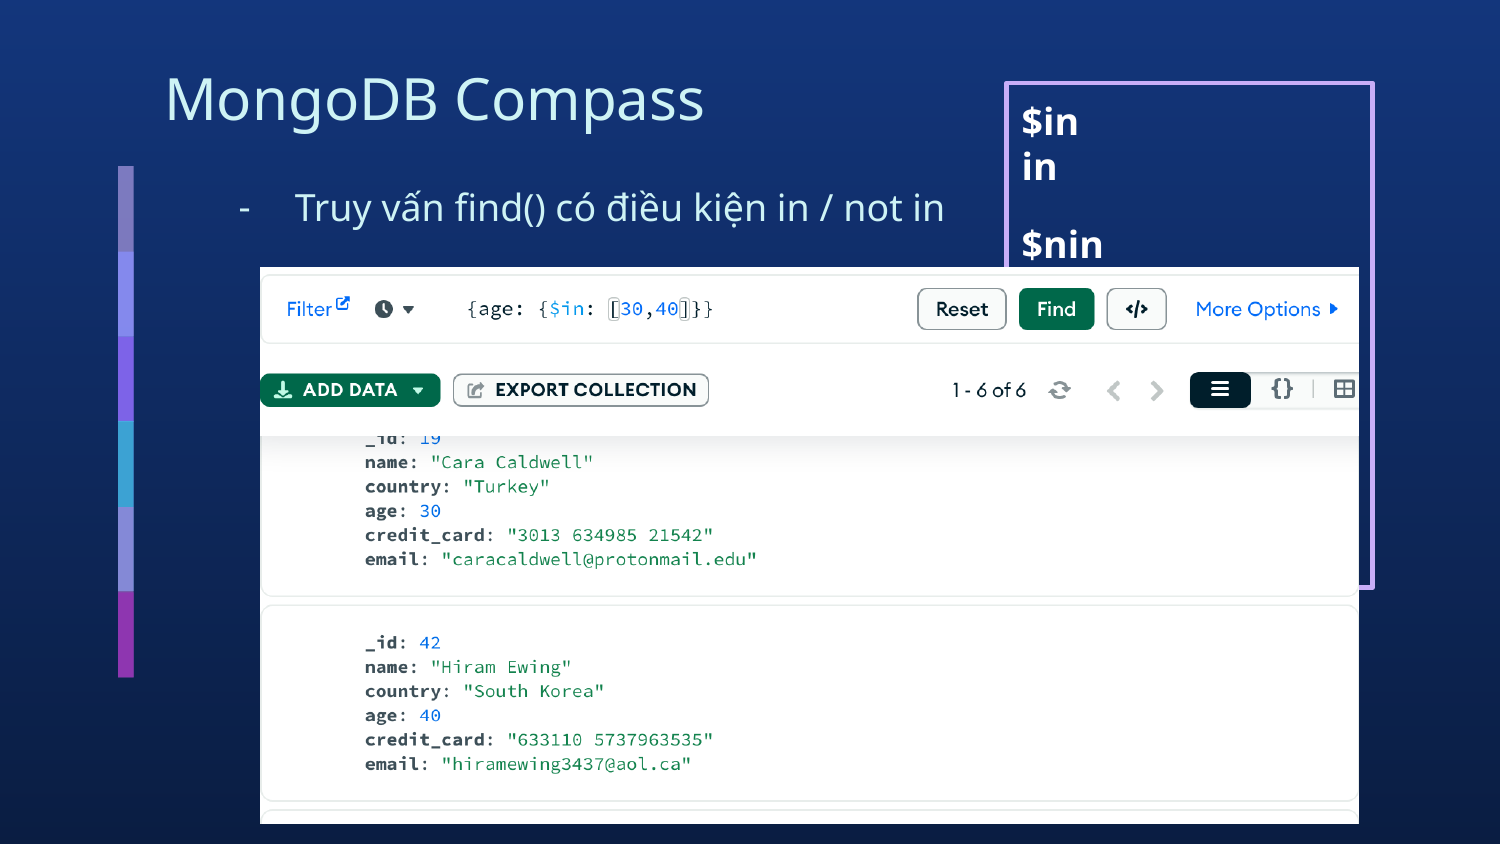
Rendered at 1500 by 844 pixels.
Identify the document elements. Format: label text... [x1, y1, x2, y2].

list Truy vấn find() có điều kiện in / not in [204, 161, 990, 667]
title MongoDB Compass [149, 46, 750, 162]
list $in in $nin not in [1006, 82, 1373, 588]
picture [260, 266, 1360, 824]
